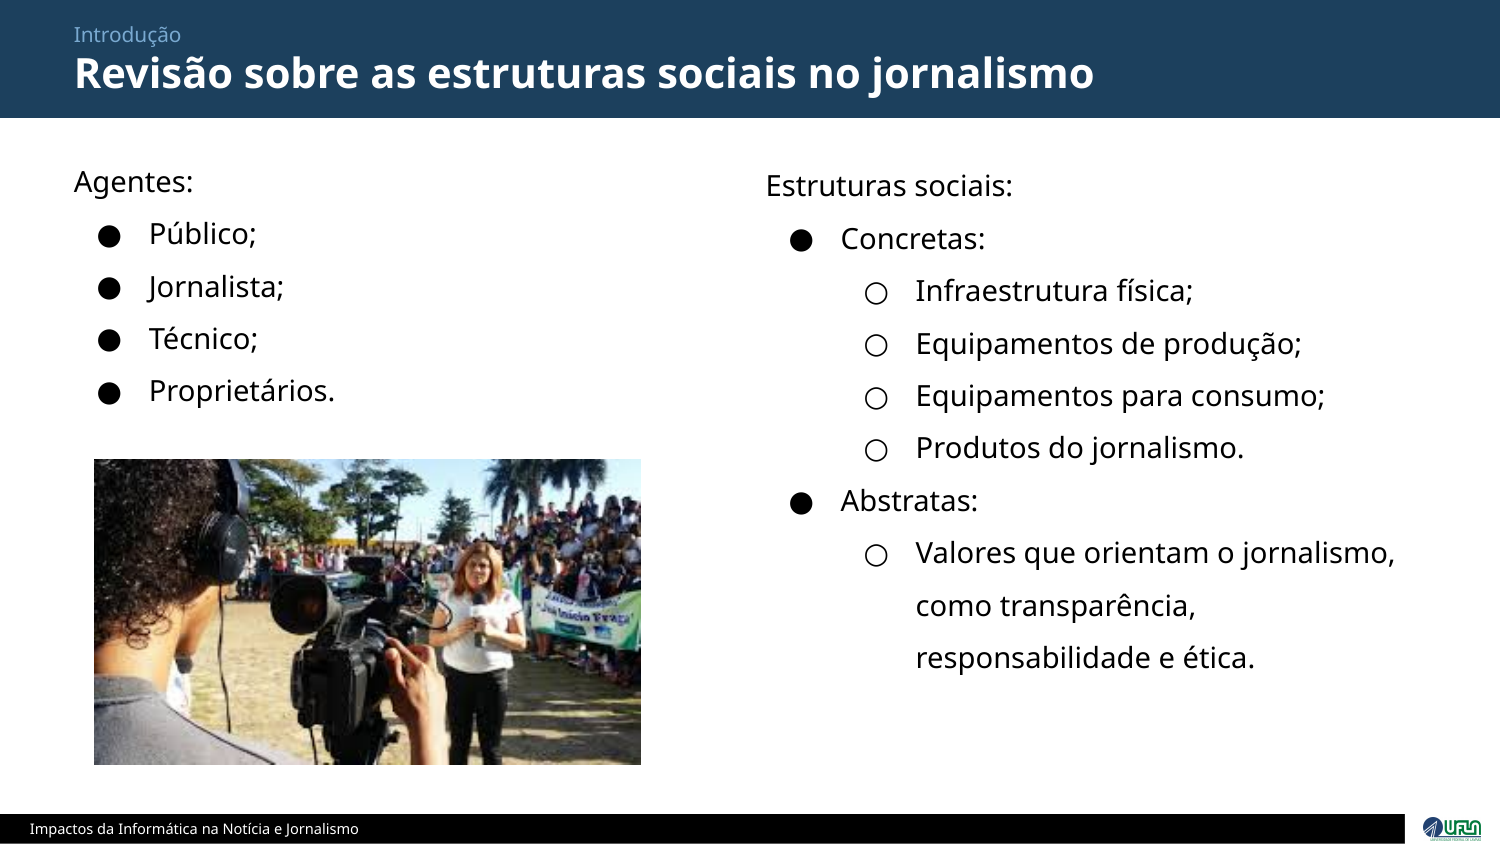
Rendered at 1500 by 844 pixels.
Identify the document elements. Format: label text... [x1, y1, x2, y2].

text_box Introdução Revisão sobre as estruturas sociais no jornalismo [0, 0, 1500, 118]
text_box Agentes: Público; Jornalista; Técnico; Proprietários. [0, 118, 691, 436]
text_box Estruturas sociais: Concretas: Infraestrutura física; Equipamentos de produção; Equipamentos para consumo; Produtos do jornalismo. Abstratas: Valores que orientam o jornalismo, como transparência, responsabilidade e ética. [691, 118, 1460, 707]
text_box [0, 813, 1500, 844]
picture [93, 459, 641, 766]
